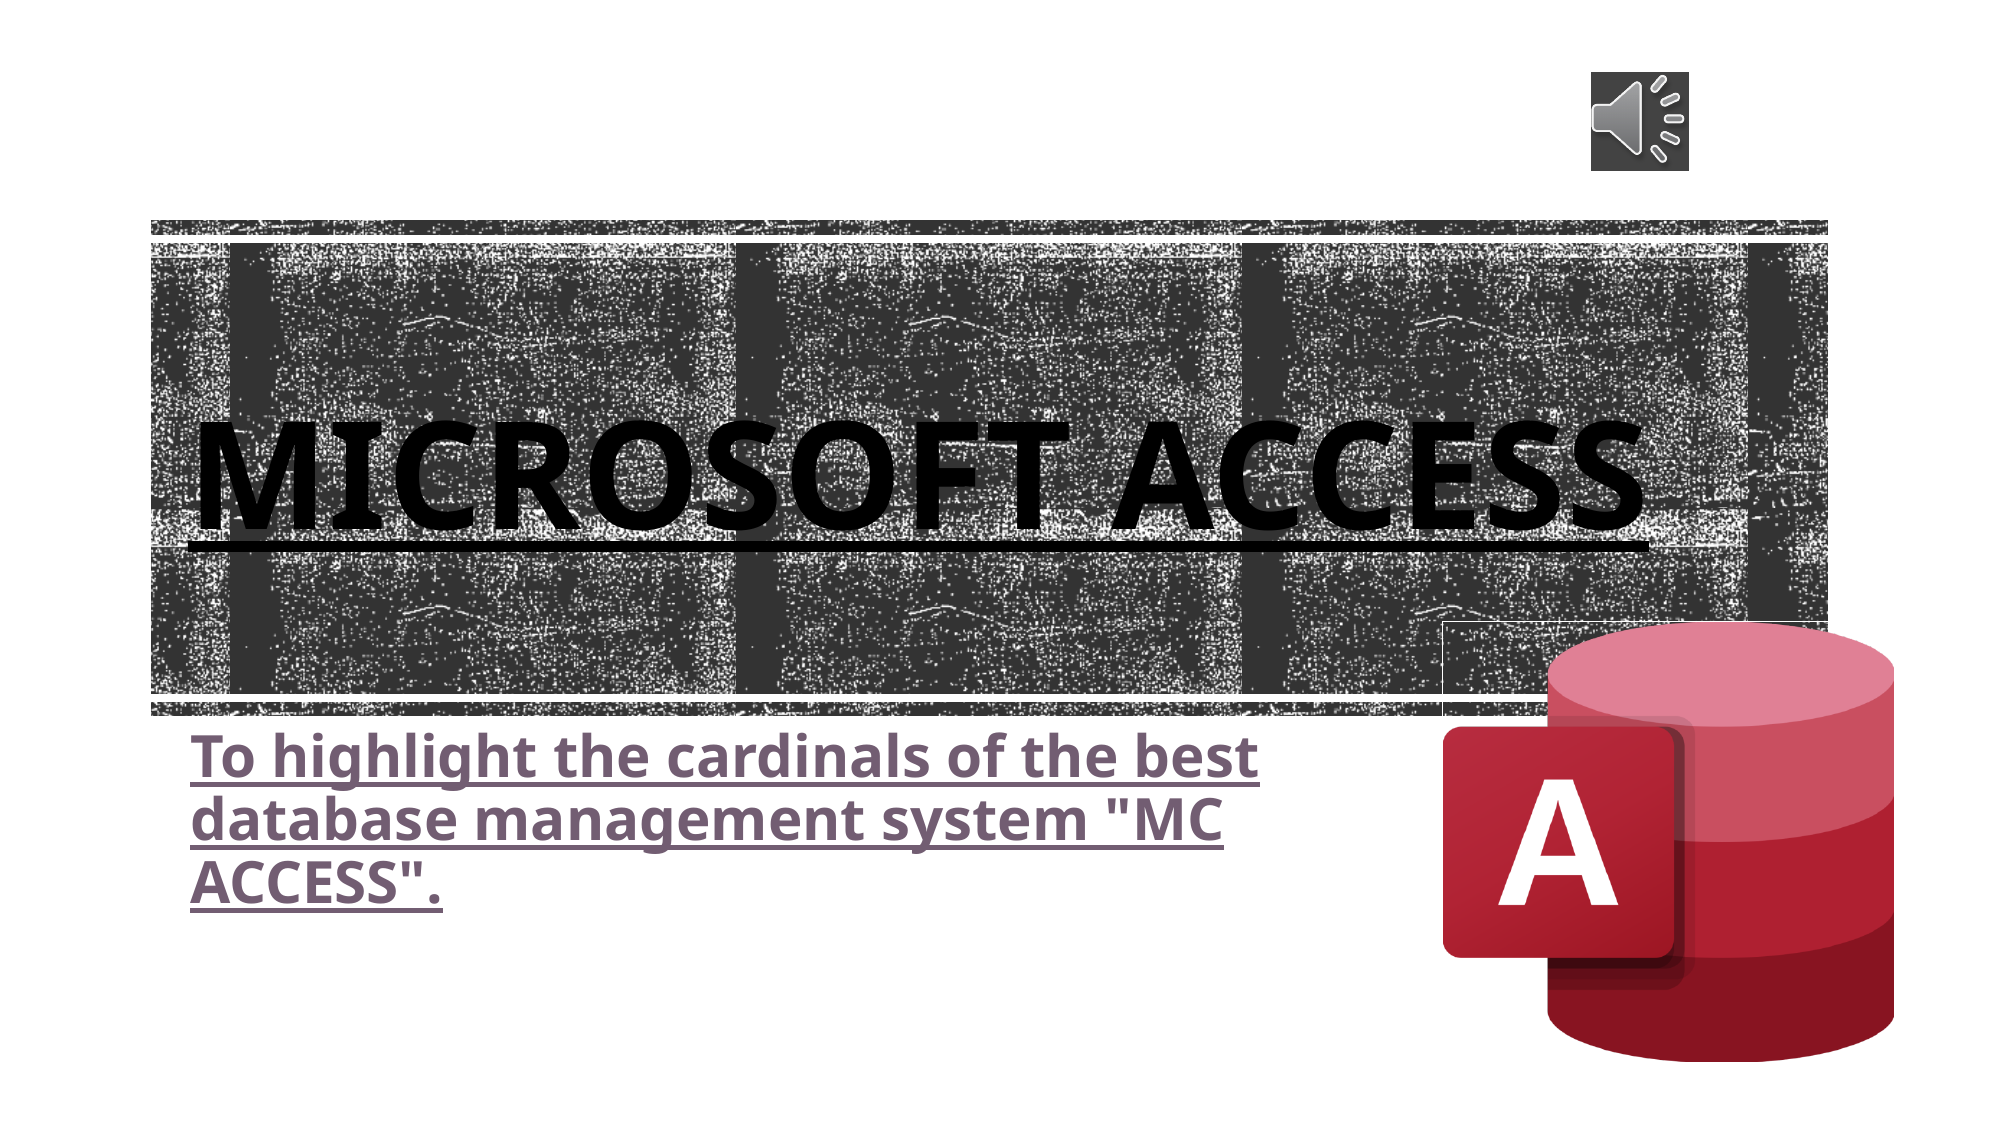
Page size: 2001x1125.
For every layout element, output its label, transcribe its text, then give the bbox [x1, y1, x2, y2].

title MICROSOFT ACCESS [172, 234, 1808, 733]
subtitle To highlight the cardinals of the best database management system "MC ACCESS". [175, 720, 1441, 896]
picture [1443, 622, 1894, 1062]
picture [1591, 72, 1690, 171]
